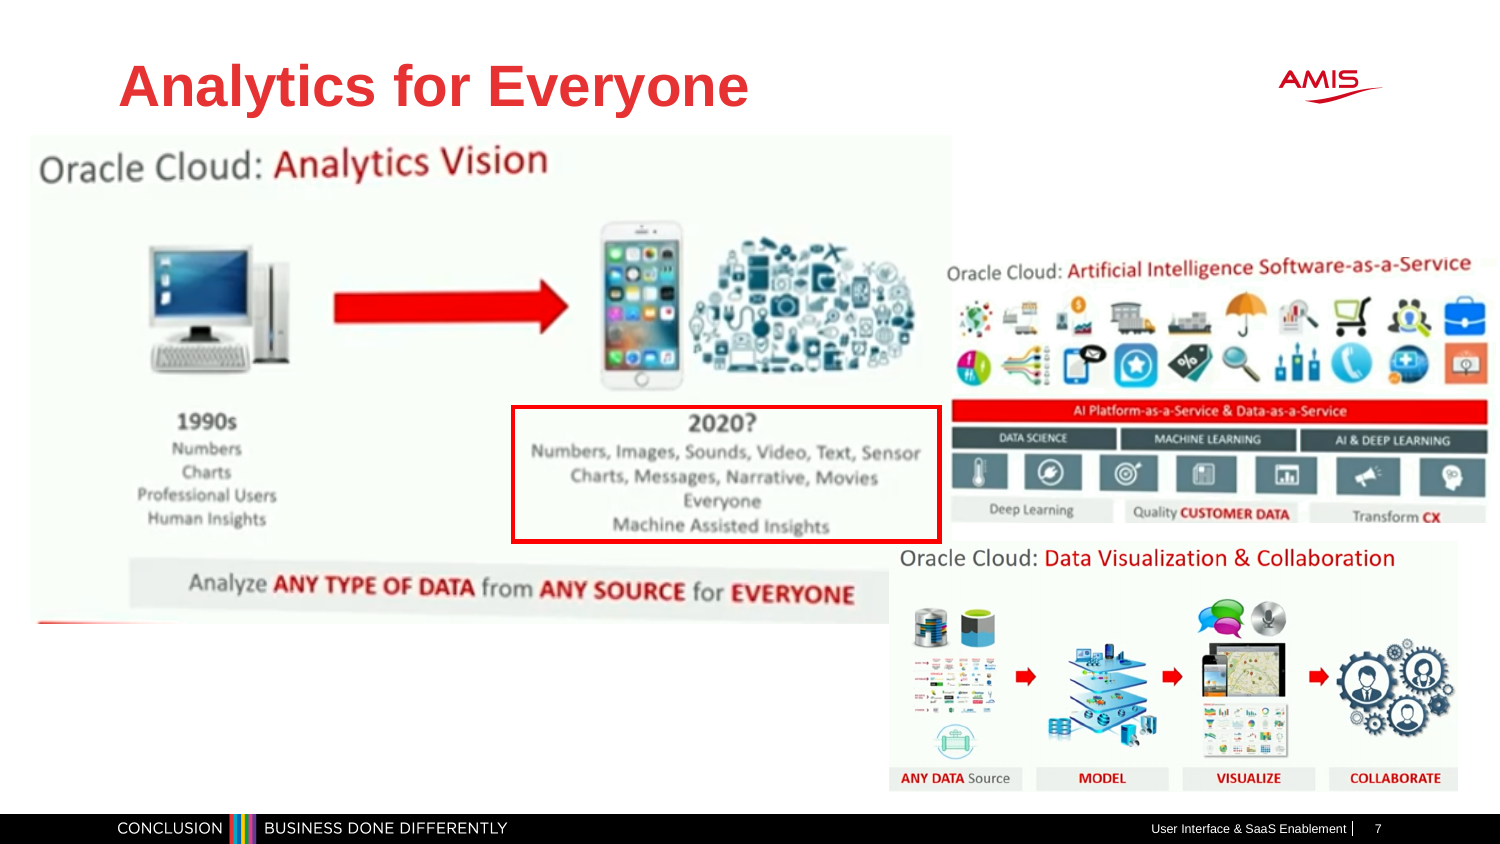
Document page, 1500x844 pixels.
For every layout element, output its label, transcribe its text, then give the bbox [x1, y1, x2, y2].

footer User Interface & SaaS Enablement [814, 820, 1347, 839]
picture [1205, 58, 1388, 106]
picture [0, 814, 236, 844]
picture [30, 135, 1497, 792]
picture [239, 814, 1500, 844]
title Analytics for Everyone [118, 47, 1205, 130]
slide_number 7 [1358, 820, 1382, 839]
